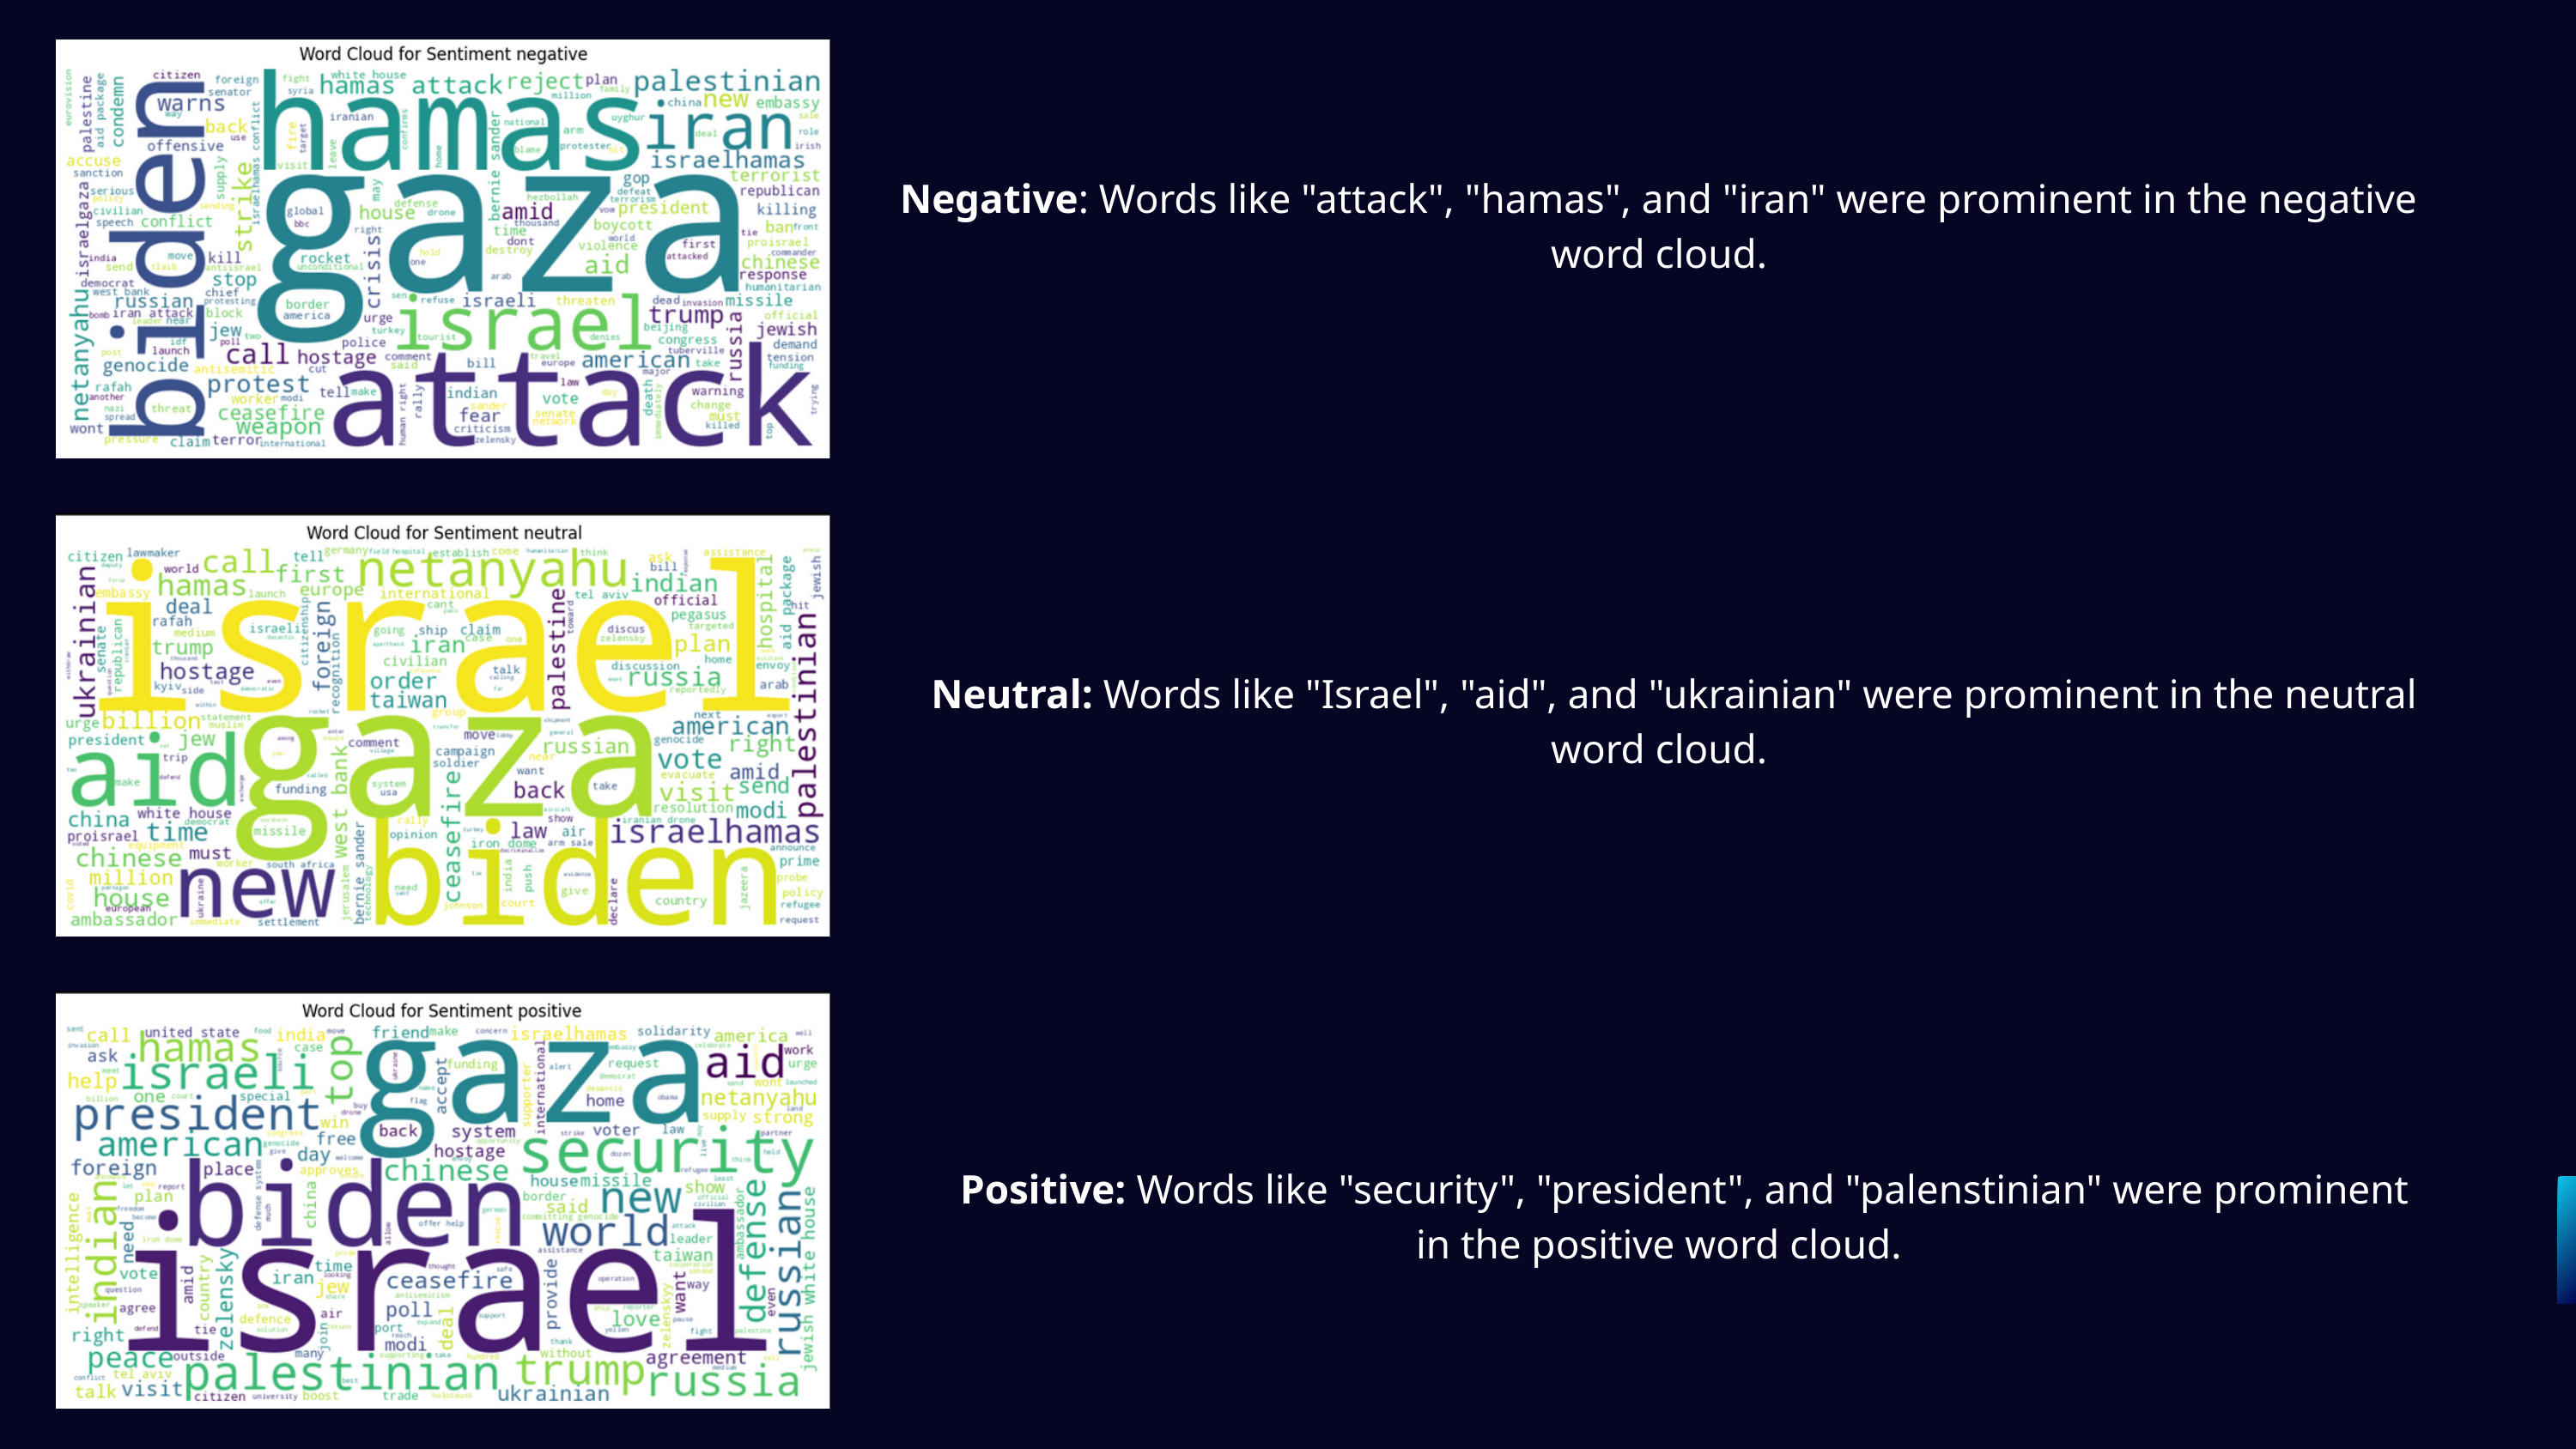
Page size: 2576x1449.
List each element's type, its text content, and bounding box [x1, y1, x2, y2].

text_box [56, 512, 830, 937]
text_box [56, 39, 830, 458]
text_box [56, 991, 830, 1410]
text_box Negative: Words like "attack", "hamas", and "iran" were prominent in the negative word cloud. Neutral: Words like "Israel", "aid", and "ukrainian" were prominent in the neutral word cloud. Positive: Words like "security", "president", and "palenstinian" were prominent in the positive word cloud. [886, 166, 2432, 1322]
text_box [2557, 1176, 2576, 1304]
